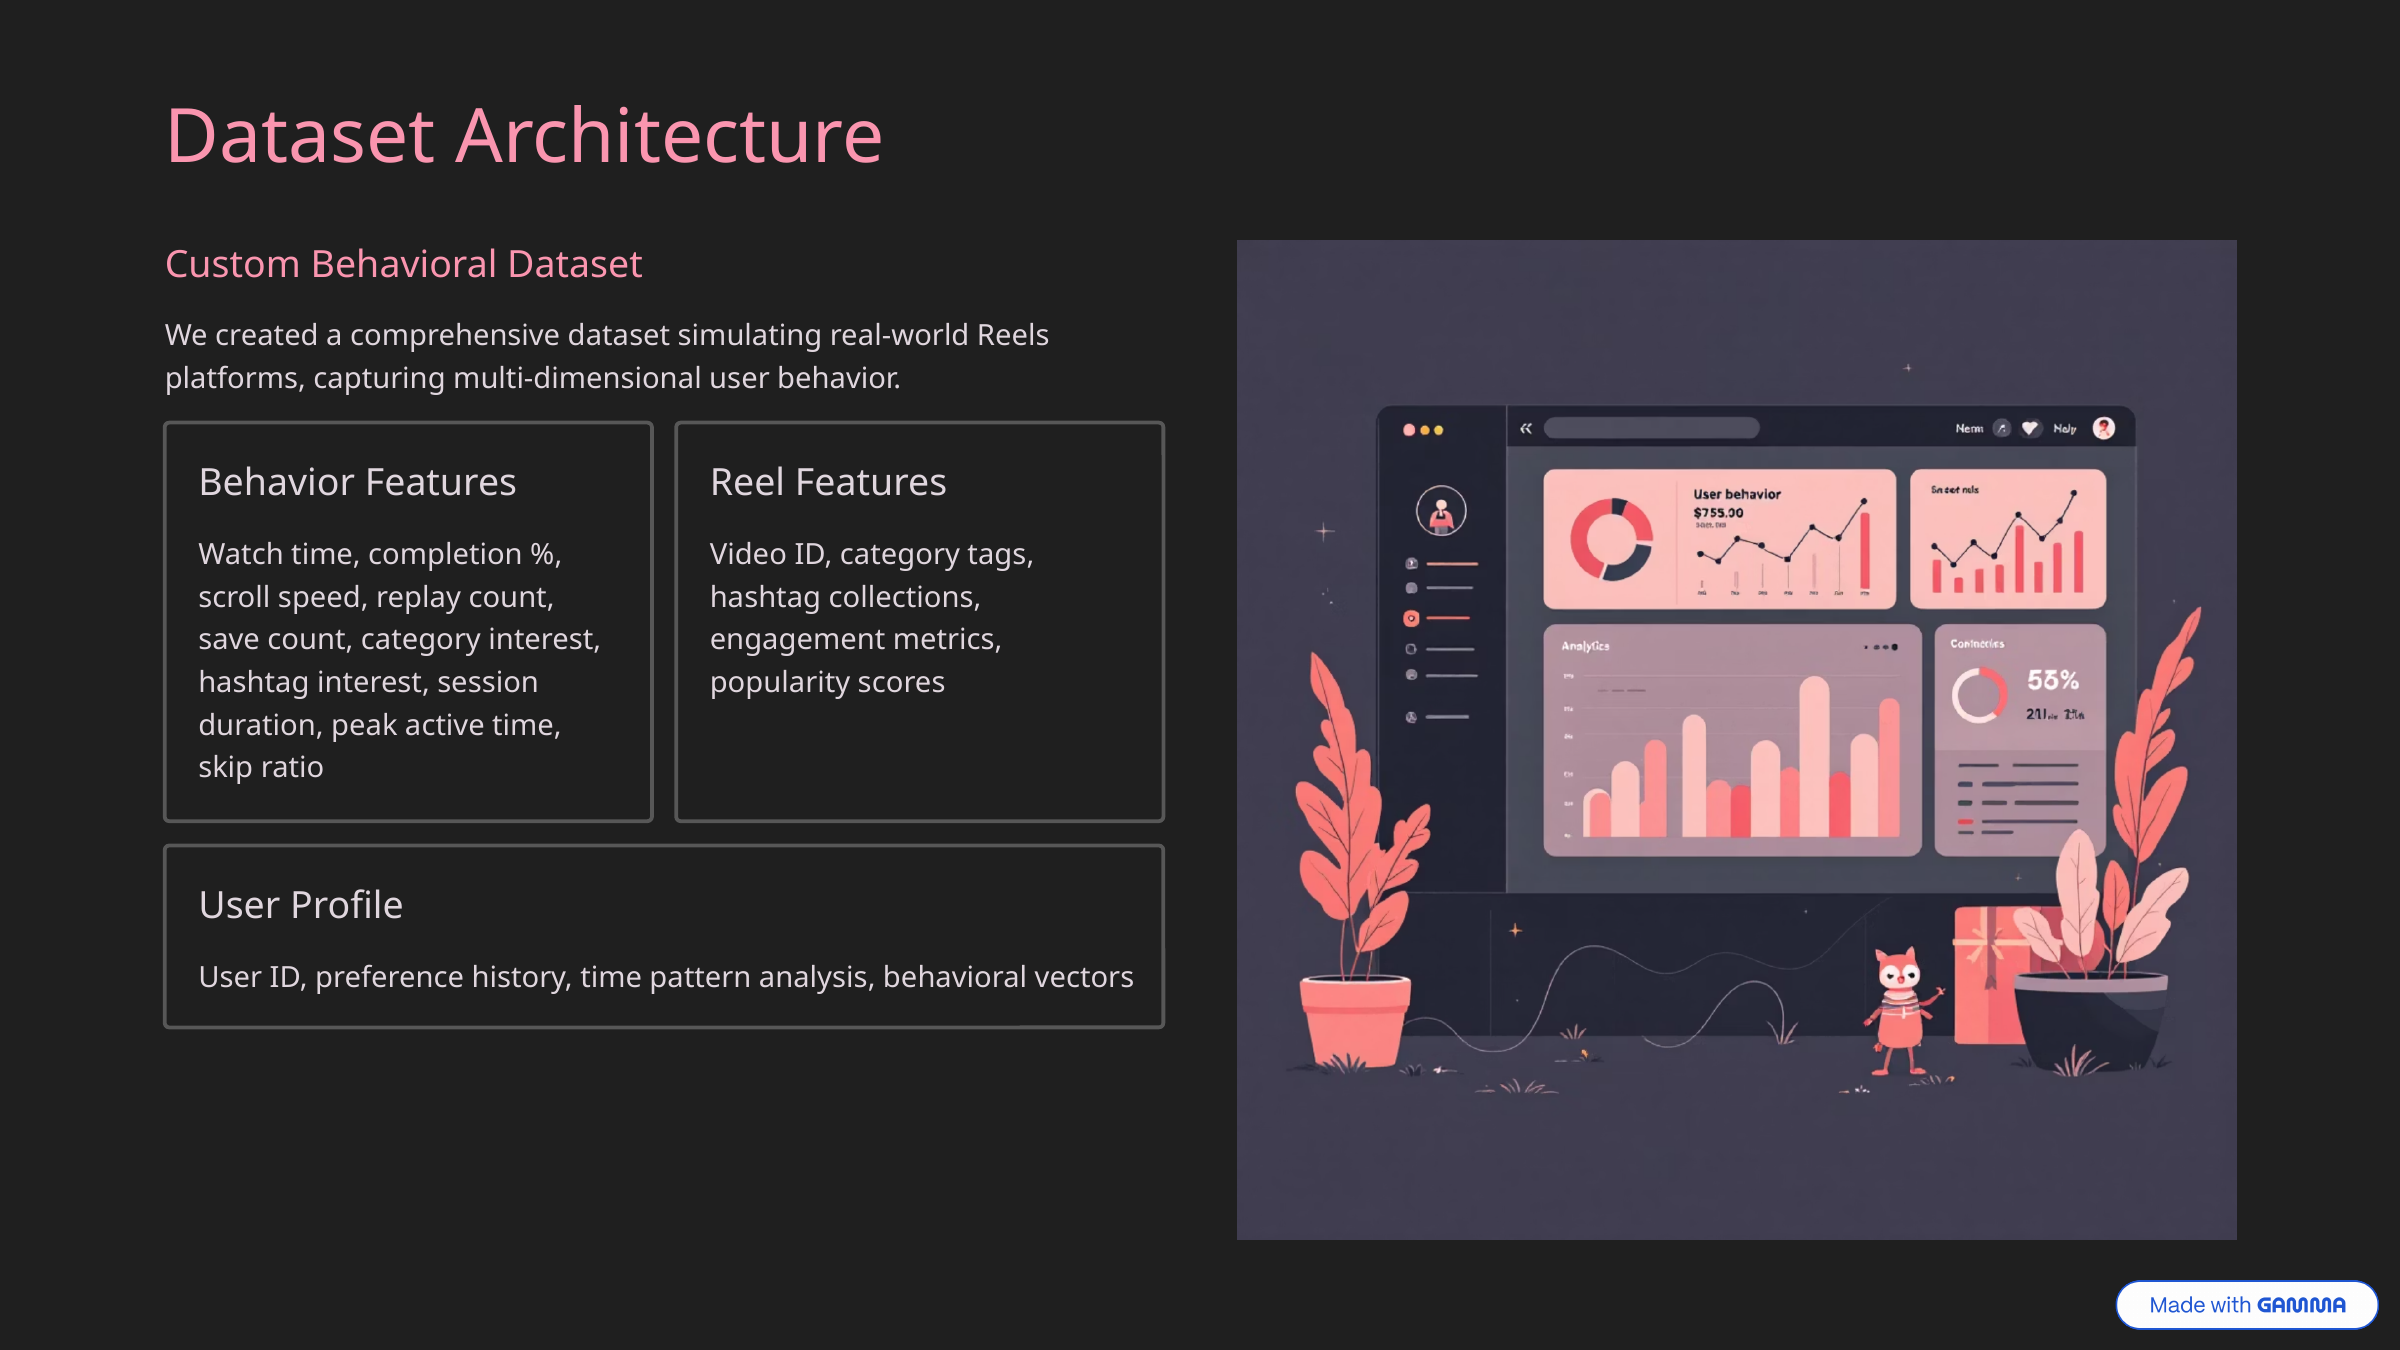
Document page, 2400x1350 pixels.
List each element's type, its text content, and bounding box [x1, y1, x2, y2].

text_box Watch time, completion %, scroll speed, replay count, save count, category interest, hashtag interest, session duration, peak active time, skip ratio [198, 527, 619, 788]
text_box [164, 845, 1164, 1028]
picture [2106, 1271, 2389, 1339]
text_box User Profile [198, 879, 574, 926]
text_box Reel Features [709, 456, 1085, 504]
text_box Behavior Features [198, 456, 574, 504]
text_box [164, 422, 652, 822]
text_box [676, 422, 1164, 822]
text_box Custom Behavioral Dataset [164, 237, 568, 285]
text_box Video ID, category tags, hashtag collections, engagement metrics, popularity scores [709, 527, 1130, 701]
text_box Dataset Architecture [164, 83, 915, 178]
picture [1237, 240, 2237, 1240]
text_box User ID, preference history, time pattern analysis, behavioral vectors [198, 950, 1130, 994]
text_box We created a comprehensive dataset simulating real-world Reels platforms, capturing multi-dimensional user behavior. [164, 308, 1164, 396]
